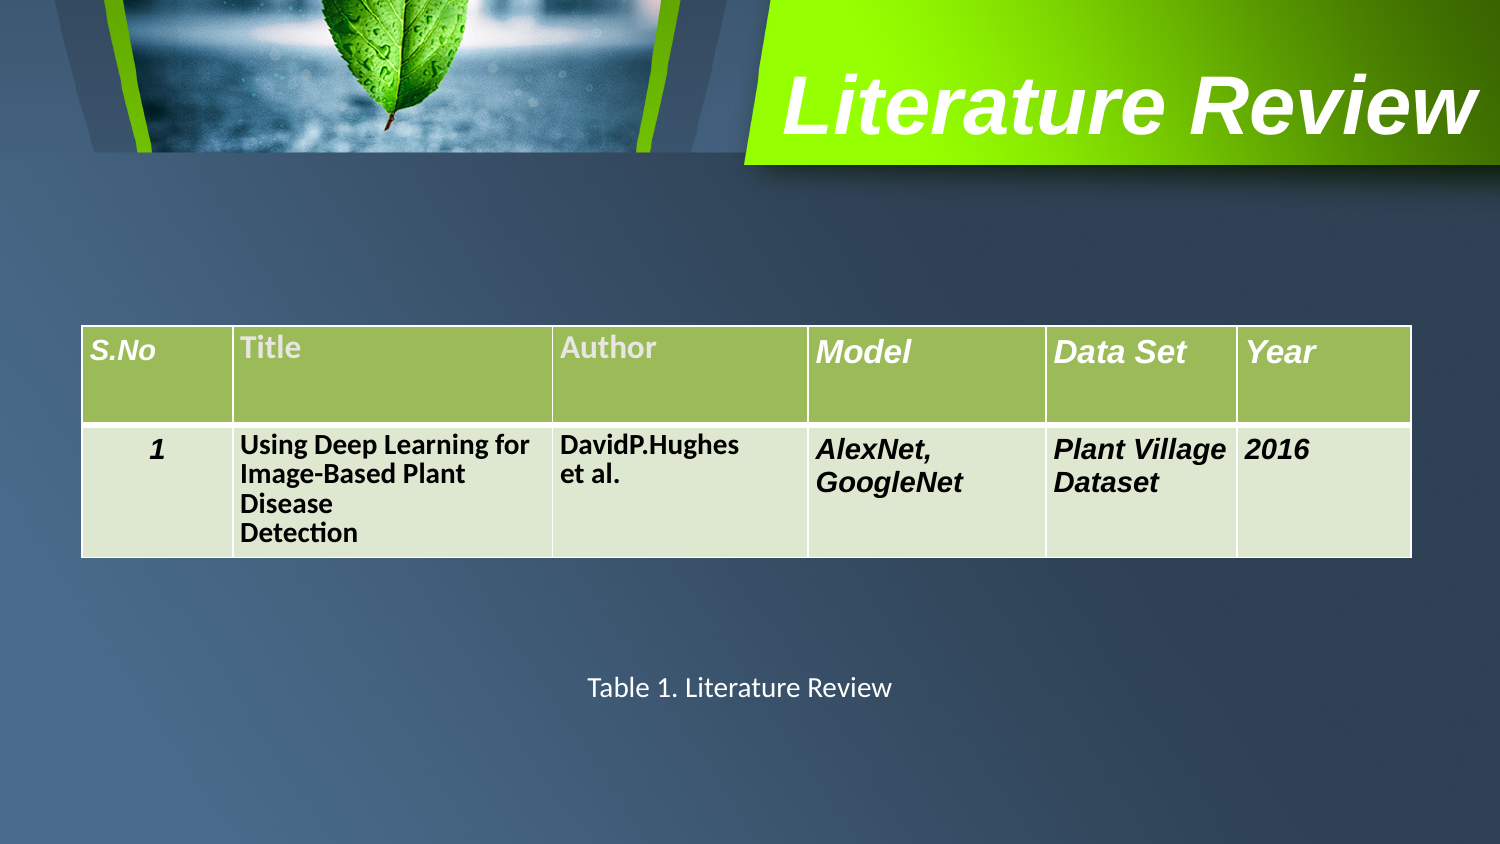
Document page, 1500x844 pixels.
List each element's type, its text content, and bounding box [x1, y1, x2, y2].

table_header Year [1238, 327, 1410, 422]
table_cell 1 [83, 428, 232, 557]
table_header Title [234, 327, 552, 422]
table_cell DavidP.Hughes et al. [553, 428, 807, 557]
table_header Data Set [1047, 327, 1236, 422]
table_header S.No [83, 327, 232, 422]
text_box Table 1. Literature Review [579, 660, 1014, 711]
title Literature Review [704, 38, 1485, 165]
table_cell 2016 [1238, 428, 1410, 557]
table_cell Using Deep Learning for Image-Based Plant Disease Detection [234, 428, 552, 557]
table_cell Plant Village Dataset [1047, 428, 1236, 557]
table_cell AlexNet, GoogleNet [809, 428, 1045, 557]
table_header Author [553, 327, 807, 422]
table_header Model [809, 327, 1045, 422]
picture [0, 0, 1500, 844]
